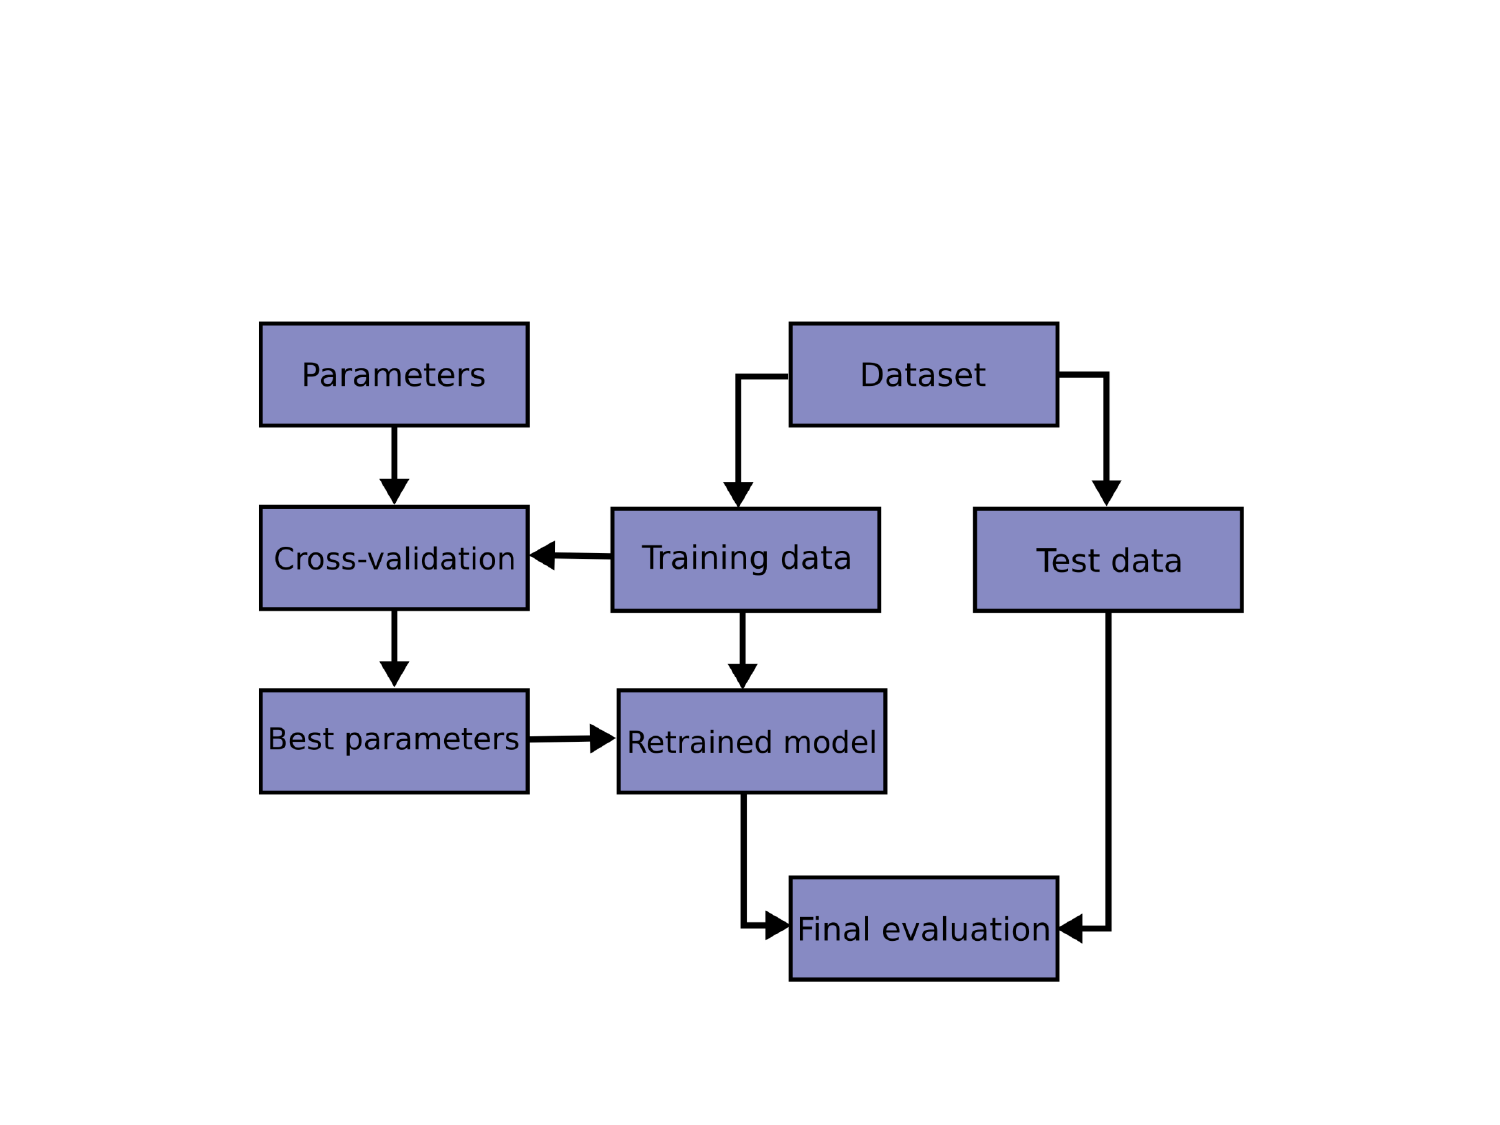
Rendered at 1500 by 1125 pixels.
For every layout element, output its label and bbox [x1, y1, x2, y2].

list [240, 304, 1260, 1019]
